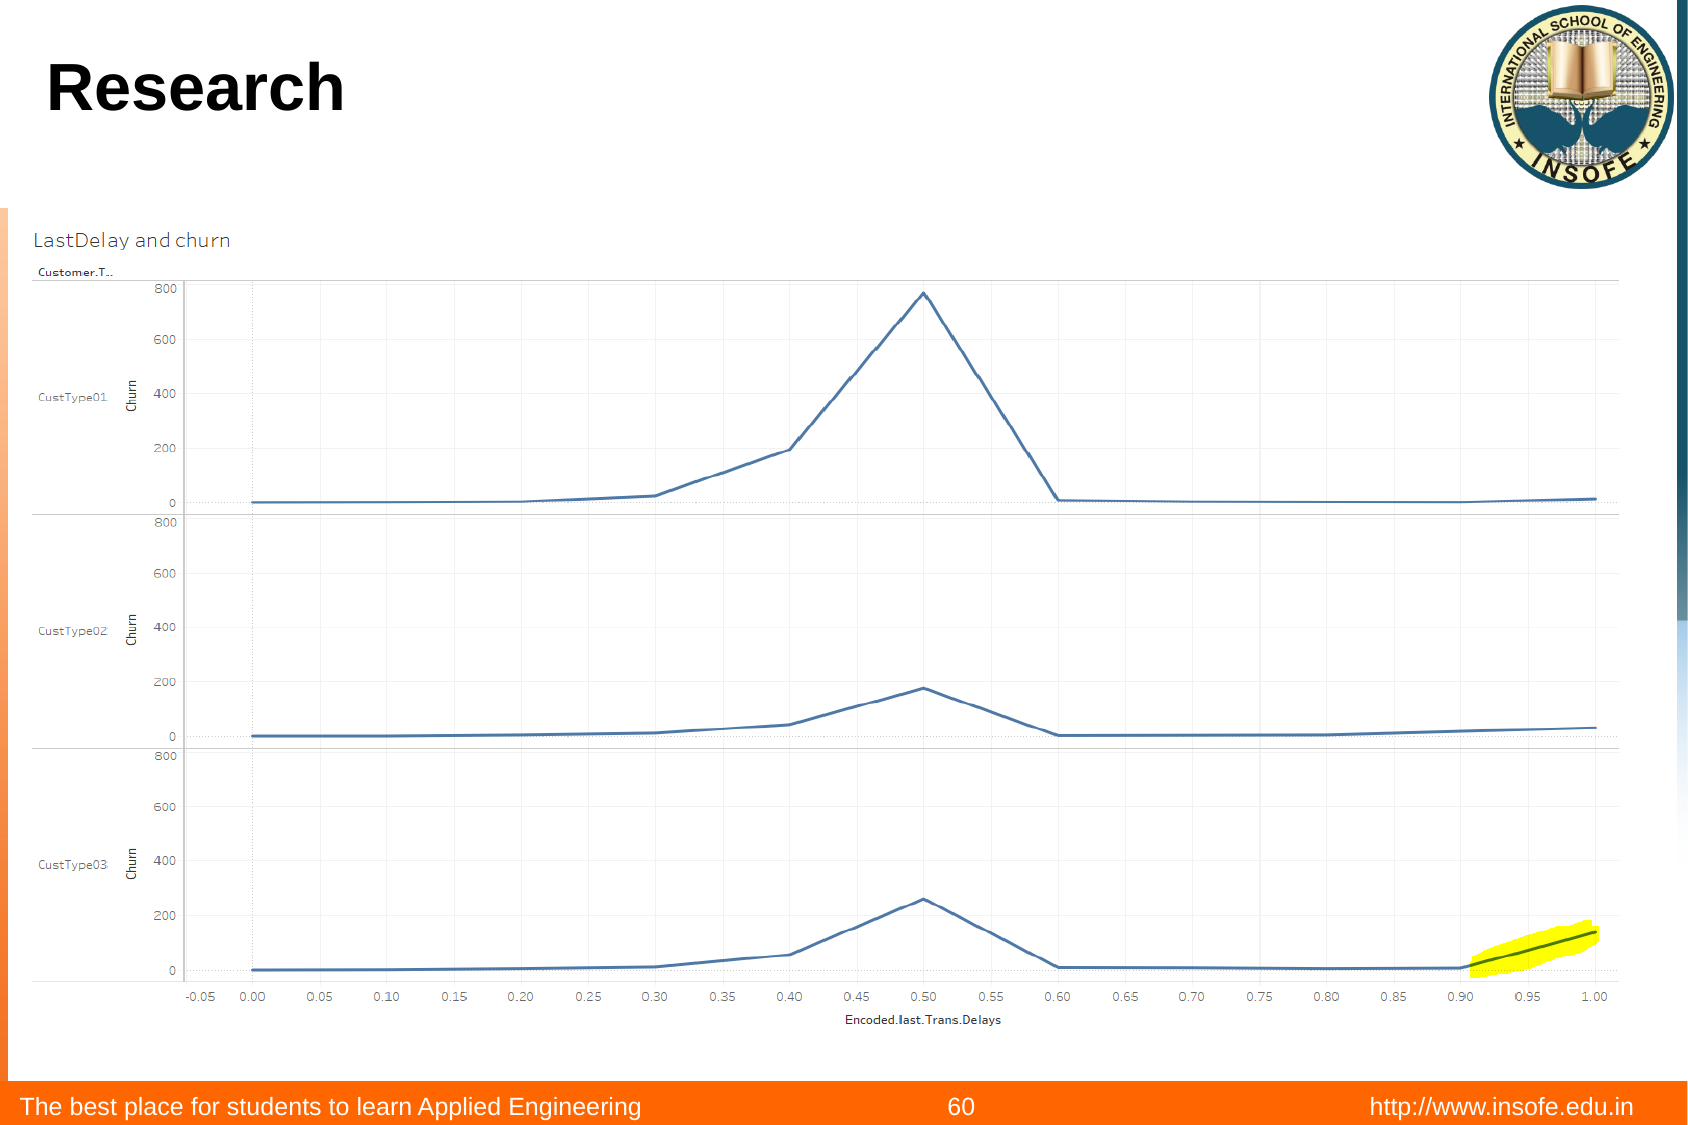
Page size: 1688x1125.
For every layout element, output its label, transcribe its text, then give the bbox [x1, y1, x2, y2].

picture [30, 224, 1619, 1032]
picture [1489, 5, 1674, 189]
title Research [31, 24, 1379, 143]
picture [1677, 0, 1688, 866]
picture [0, 208, 8, 1081]
